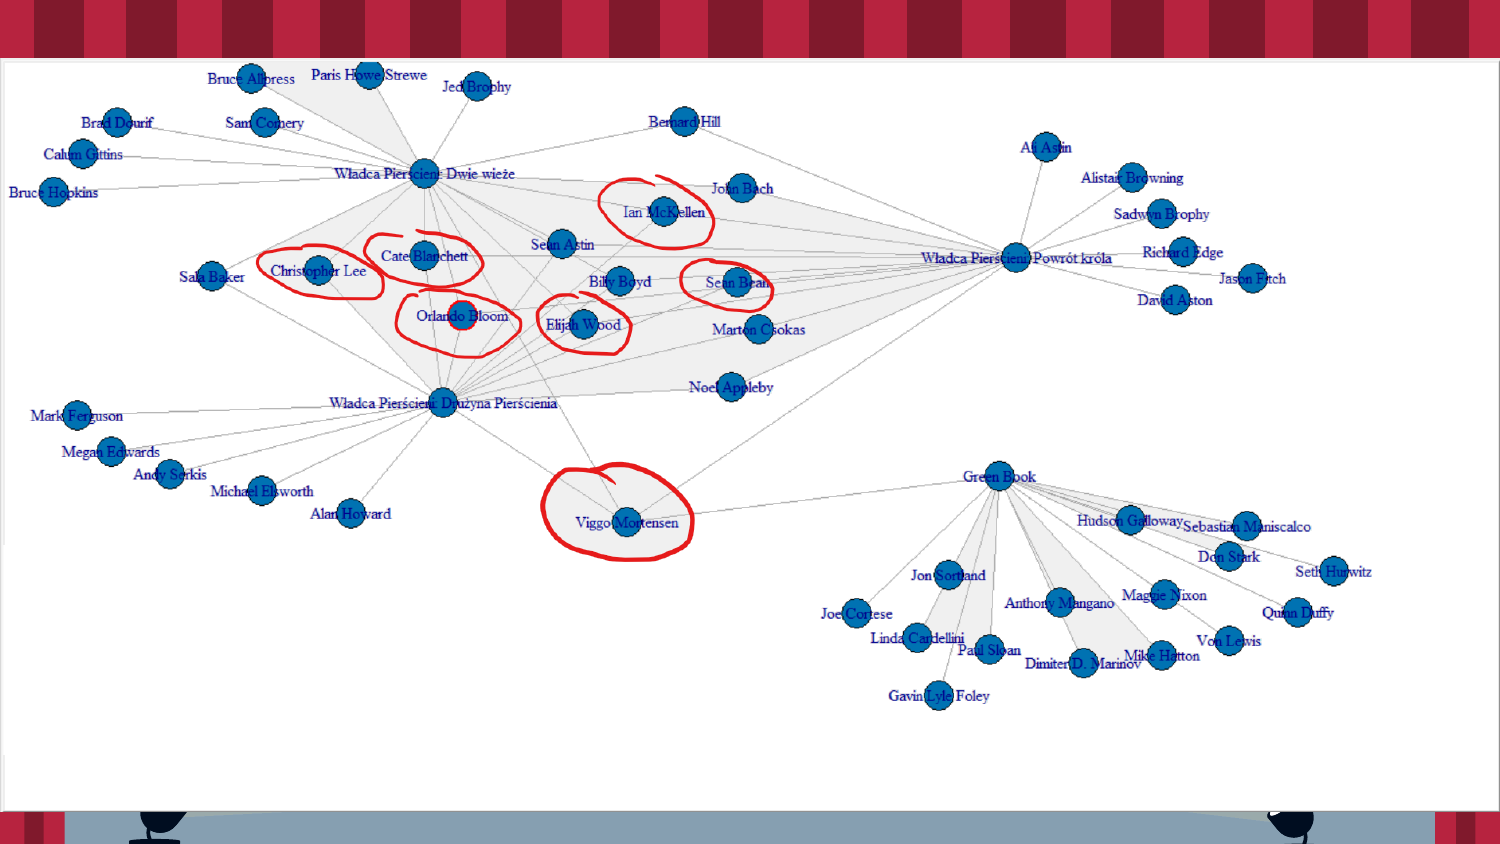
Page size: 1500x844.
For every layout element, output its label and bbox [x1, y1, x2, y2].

picture [0, 58, 1500, 812]
